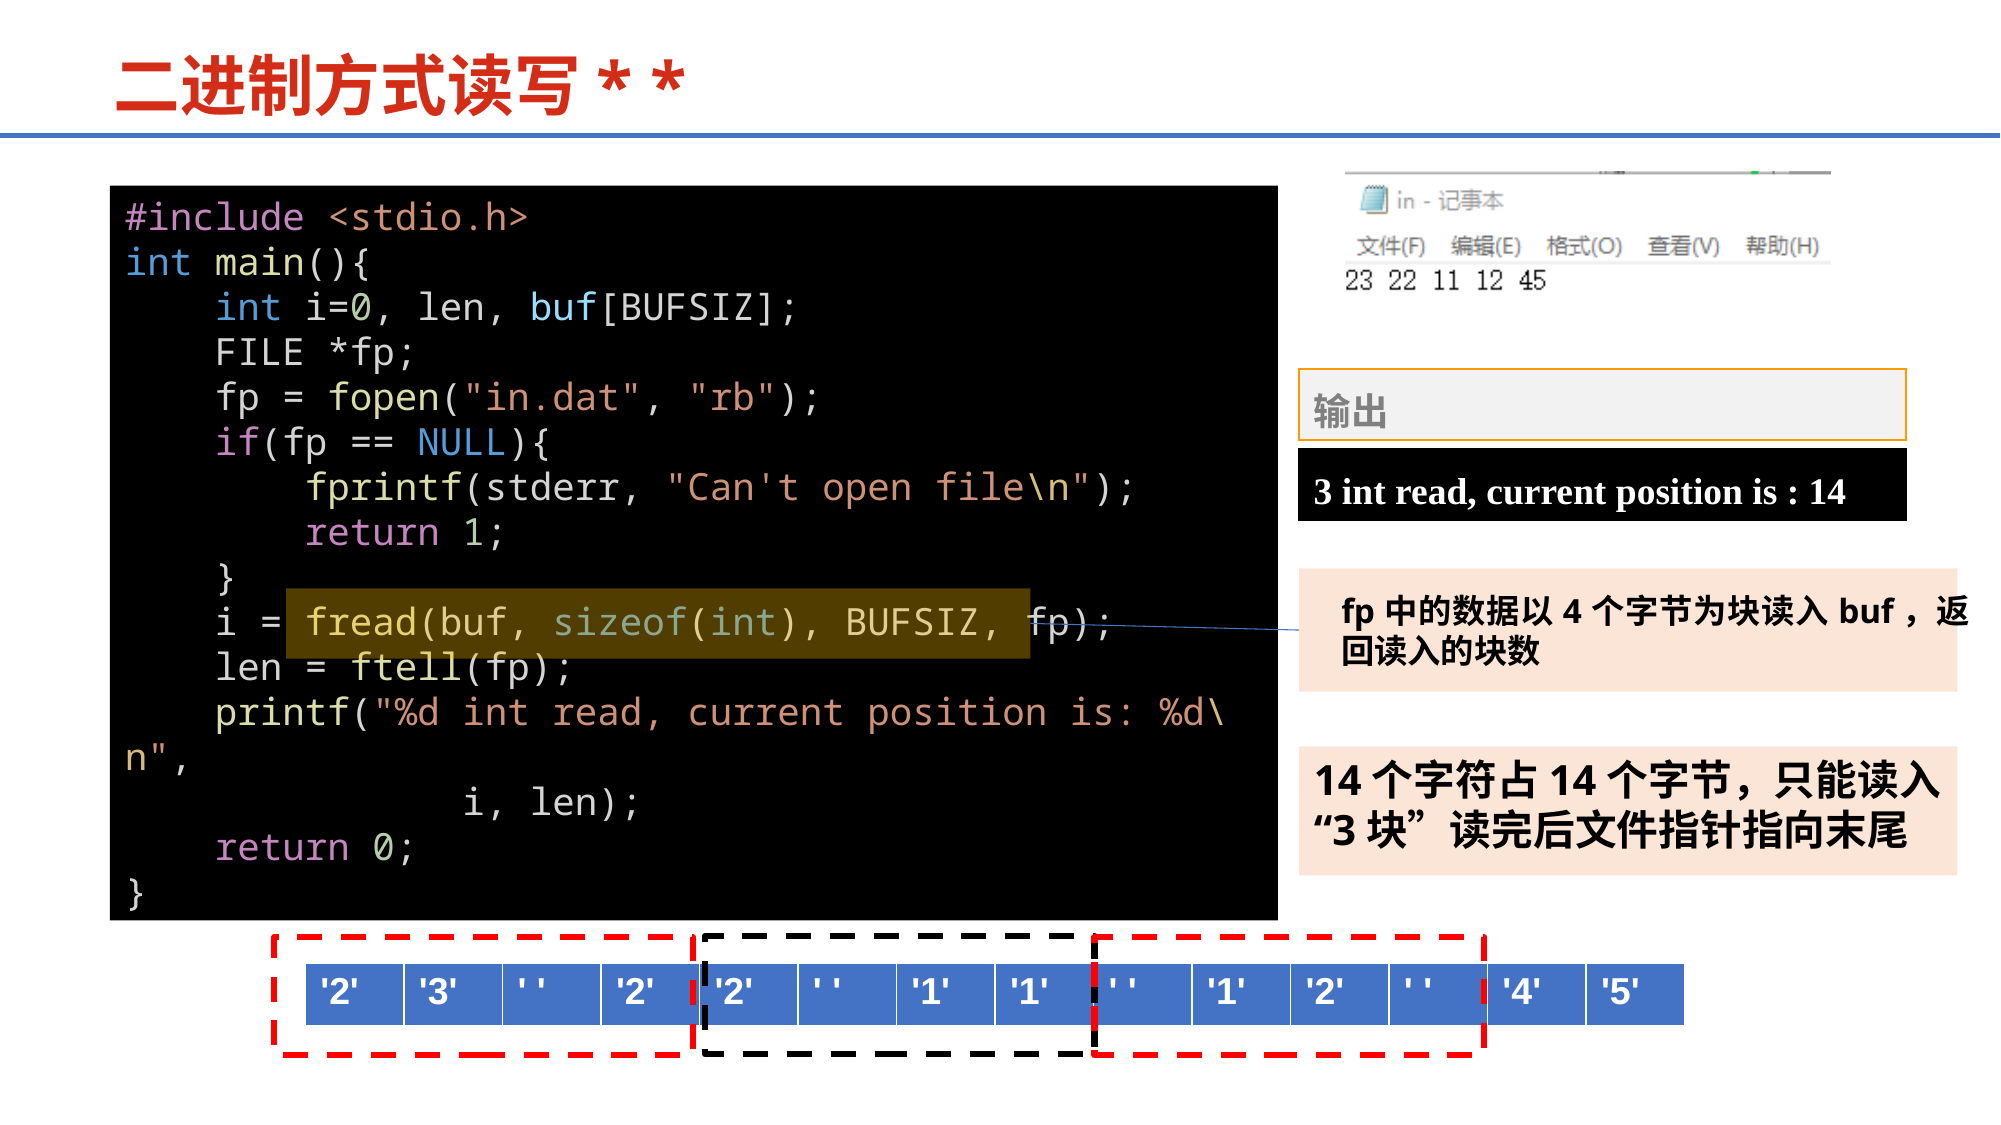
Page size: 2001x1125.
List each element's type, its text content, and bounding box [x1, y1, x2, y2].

table_header '2' [700, 964, 704, 1025]
text_box #include <stdio.h> int main(){ int i=0, len, buf[BUFSIZ]; FILE *fp; fp = fopen("in.dat", "rb"); if(fp == NULL){ fprintf(stderr, "Can't open file\n"); return 1; } i = fread(buf, sizeof(int), BUFSIZ, fp); len = ftell(fp); printf("%d int read, current position is: %d\n", i, len); return 0; } [109, 185, 1278, 921]
text_box 14个字符占14个字节，只能读入 “3块”读完后文件指针指向末尾 [1299, 746, 1958, 876]
text_box 3 int read, current position is : 14 [1299, 448, 1907, 520]
text_box [704, 935, 1095, 1055]
table_header '2' [693, 964, 699, 1025]
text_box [286, 568, 1958, 692]
text_box 二进制方式读写* * [98, 36, 1066, 131]
picture [1345, 171, 1831, 358]
text_box [1094, 937, 1485, 1056]
text_box 输出 [1299, 369, 1907, 441]
table_header '5' [1587, 964, 1684, 1025]
text_box [274, 937, 693, 1056]
table_header '4' [1488, 964, 1585, 1025]
